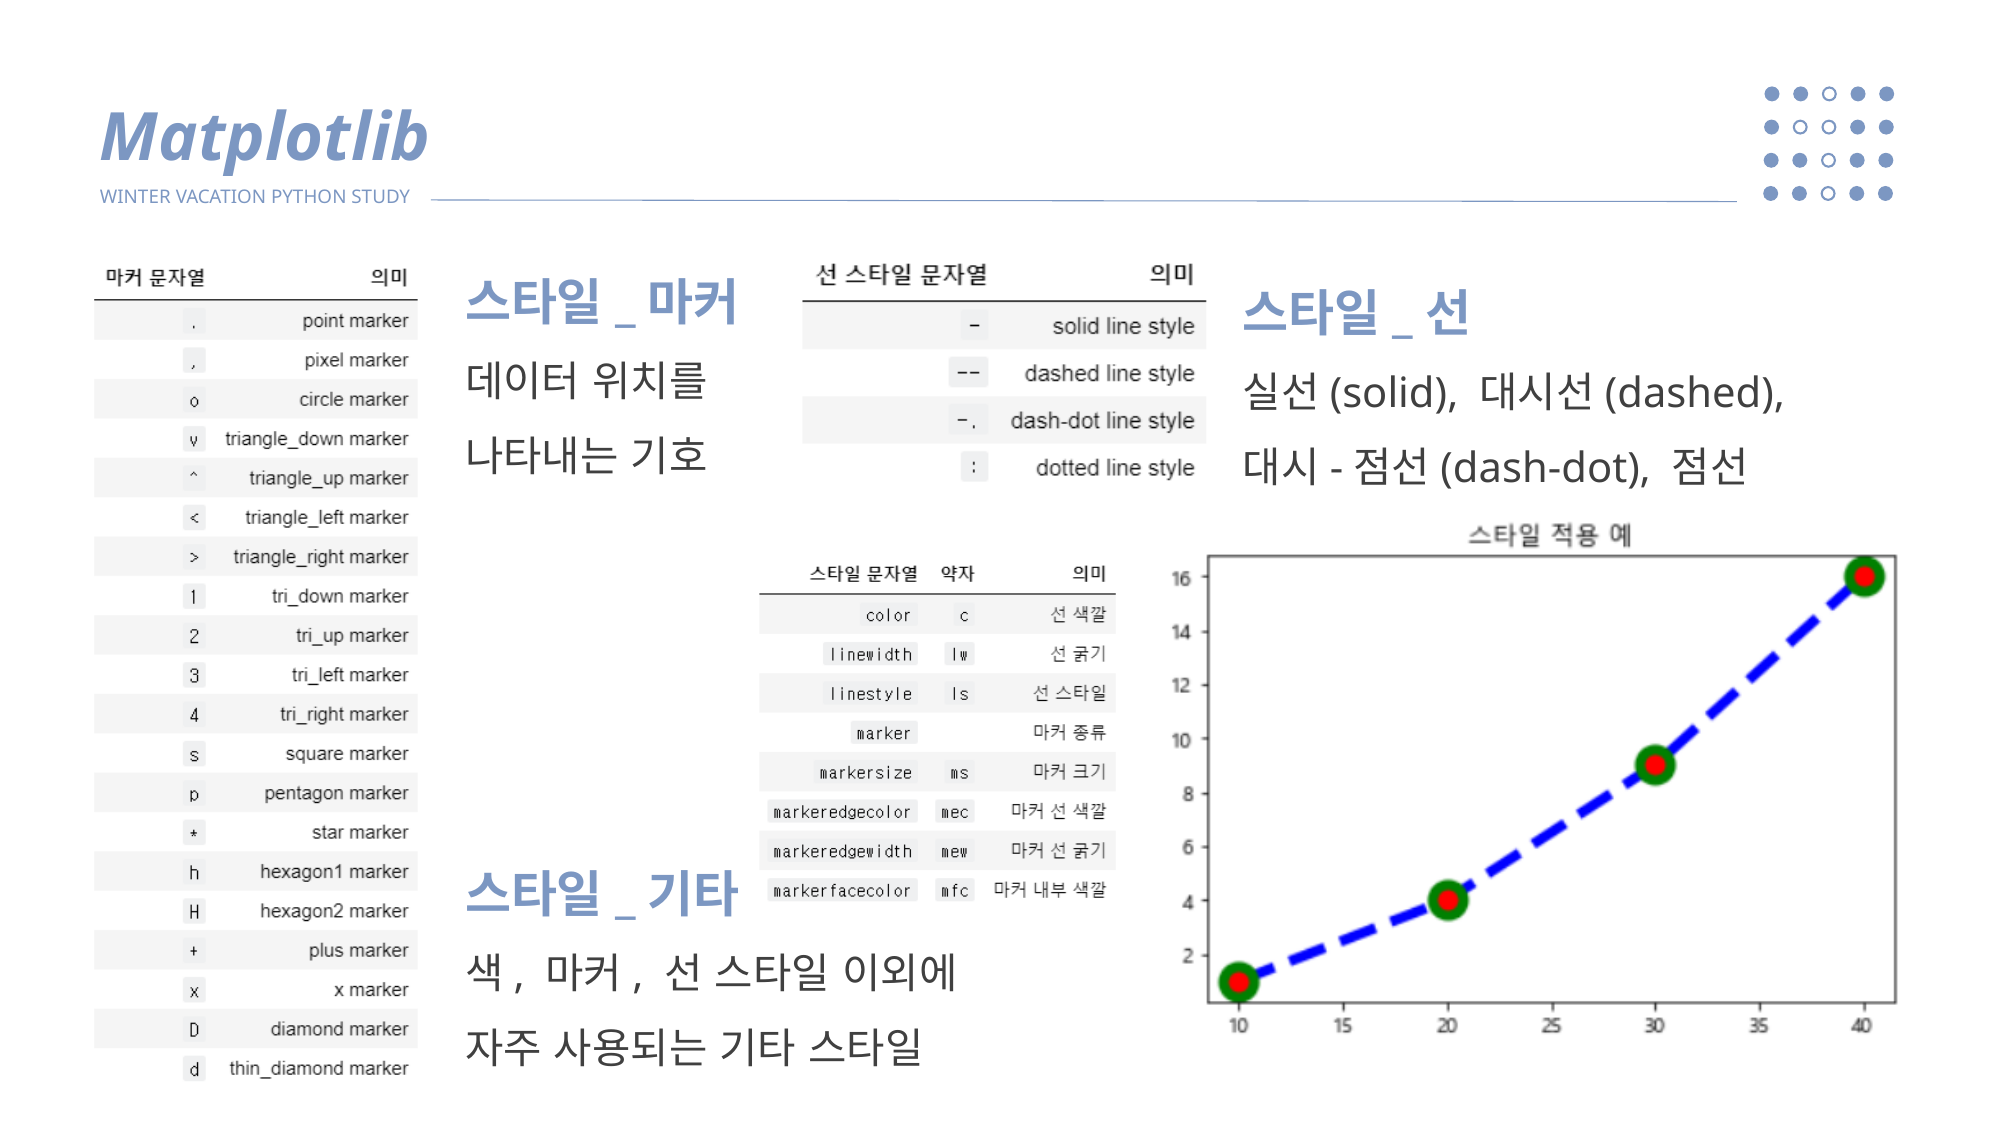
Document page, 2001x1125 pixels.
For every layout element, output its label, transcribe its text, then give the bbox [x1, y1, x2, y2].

text_box [1878, 152, 1894, 168]
text_box [1878, 119, 1894, 135]
text_box [1763, 185, 1779, 201]
text_box Matplotlib WINTER VACATION PYTHON STUDY [85, 46, 1028, 216]
text_box [1850, 119, 1866, 135]
text_box 스타일_선 실선(solid), 대시선(dashed), 대시-점선(dash-dot), 점선(dotted) [1228, 243, 1928, 574]
text_box [1792, 119, 1808, 135]
text_box 스타일_기타 색, 마커, 선 스타일 이외에 자주 사용되는 기타 스타일 [450, 824, 992, 1080]
text_box [1849, 185, 1865, 201]
picture [741, 543, 1129, 917]
text_box 스타일_마커 데이터 위치를 나타내는 기호 [450, 232, 758, 488]
text_box [1763, 152, 1779, 168]
text_box [1821, 152, 1837, 168]
picture [85, 254, 421, 1095]
text_box [1820, 185, 1836, 201]
text_box [1849, 152, 1865, 168]
text_box [1821, 119, 1837, 135]
text_box [1793, 86, 1809, 102]
text_box [1877, 185, 1893, 201]
text_box [1791, 185, 1807, 201]
text_box [1764, 119, 1780, 135]
text_box [1821, 86, 1837, 102]
text_box [1764, 86, 1780, 102]
text_box [1879, 86, 1895, 102]
picture [786, 243, 1915, 1049]
text_box [1792, 152, 1808, 168]
text_box [1850, 86, 1866, 102]
